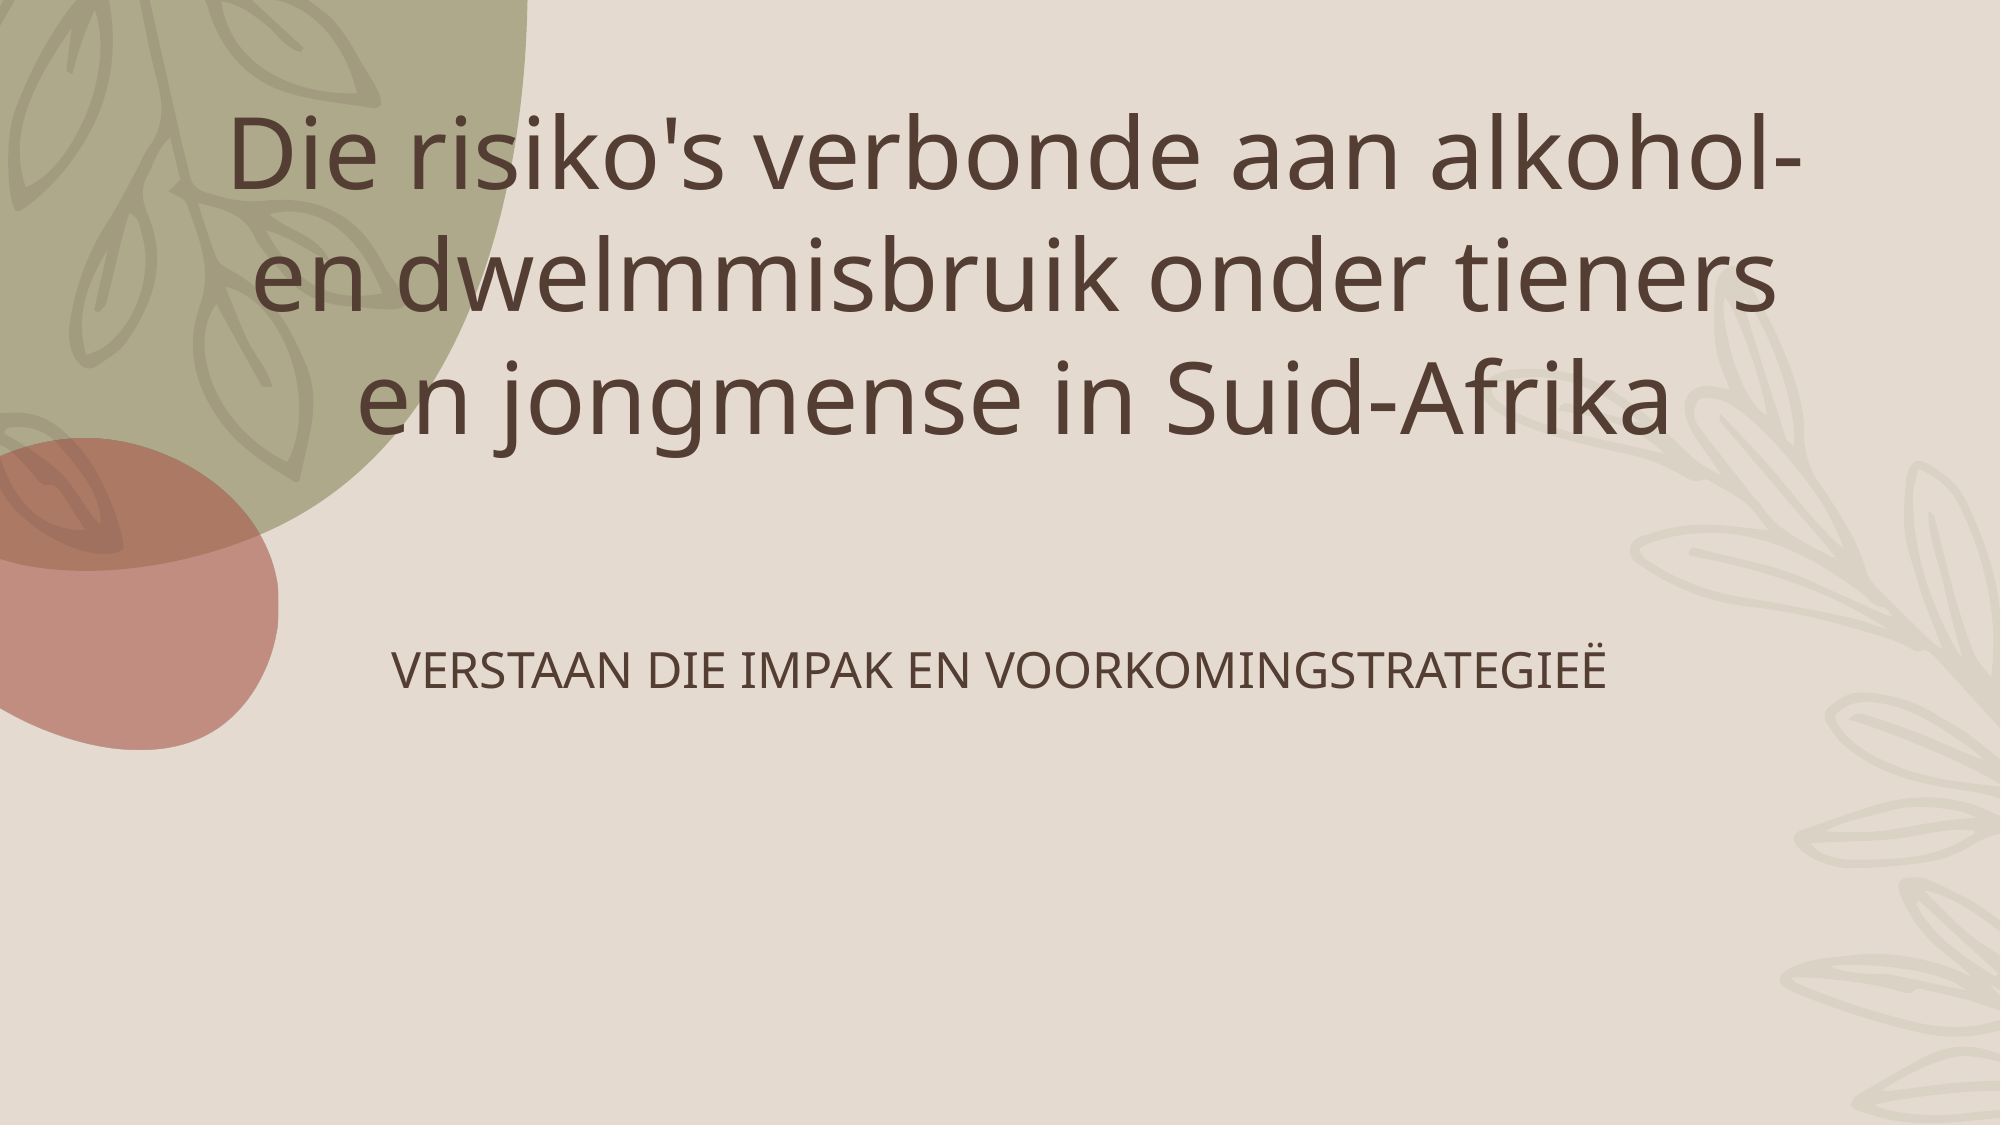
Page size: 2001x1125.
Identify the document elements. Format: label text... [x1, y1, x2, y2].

picture [0, 438, 279, 750]
title Die risiko's verbonde aan alkohol- en dwelmmisbruik onder tieners en jongmense in Suid-Afrika [166, 0, 1866, 467]
text_box Verstaan die impak en voorkomingstrategieë [334, 627, 1666, 1062]
